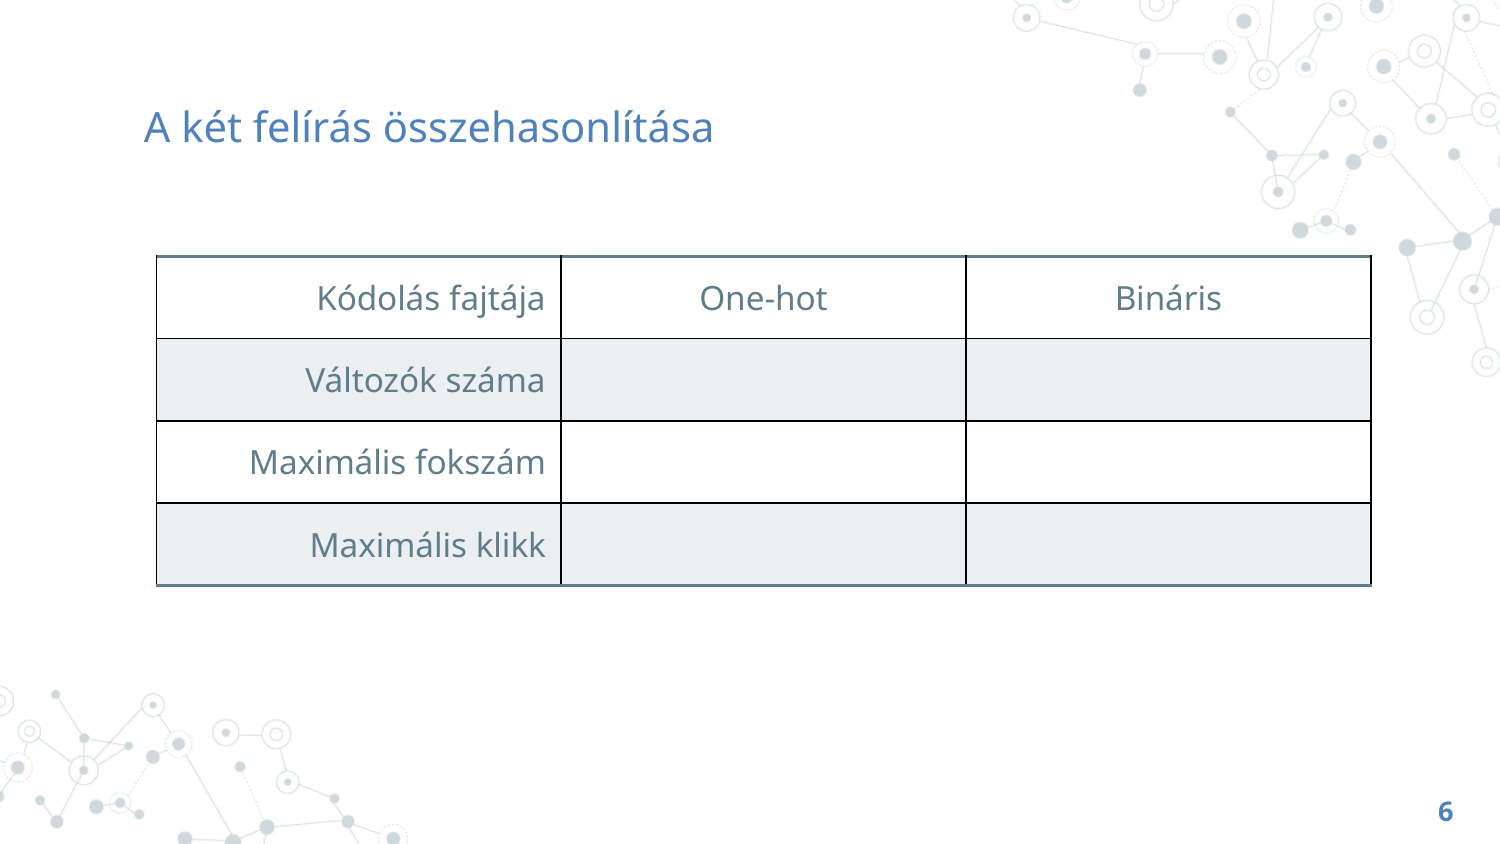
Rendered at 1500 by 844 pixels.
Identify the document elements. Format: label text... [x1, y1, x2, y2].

slide_number 6 [1378, 779, 1469, 844]
picture [0, 0, 1500, 844]
title A két felírás összehasonlítása [128, 50, 1372, 166]
